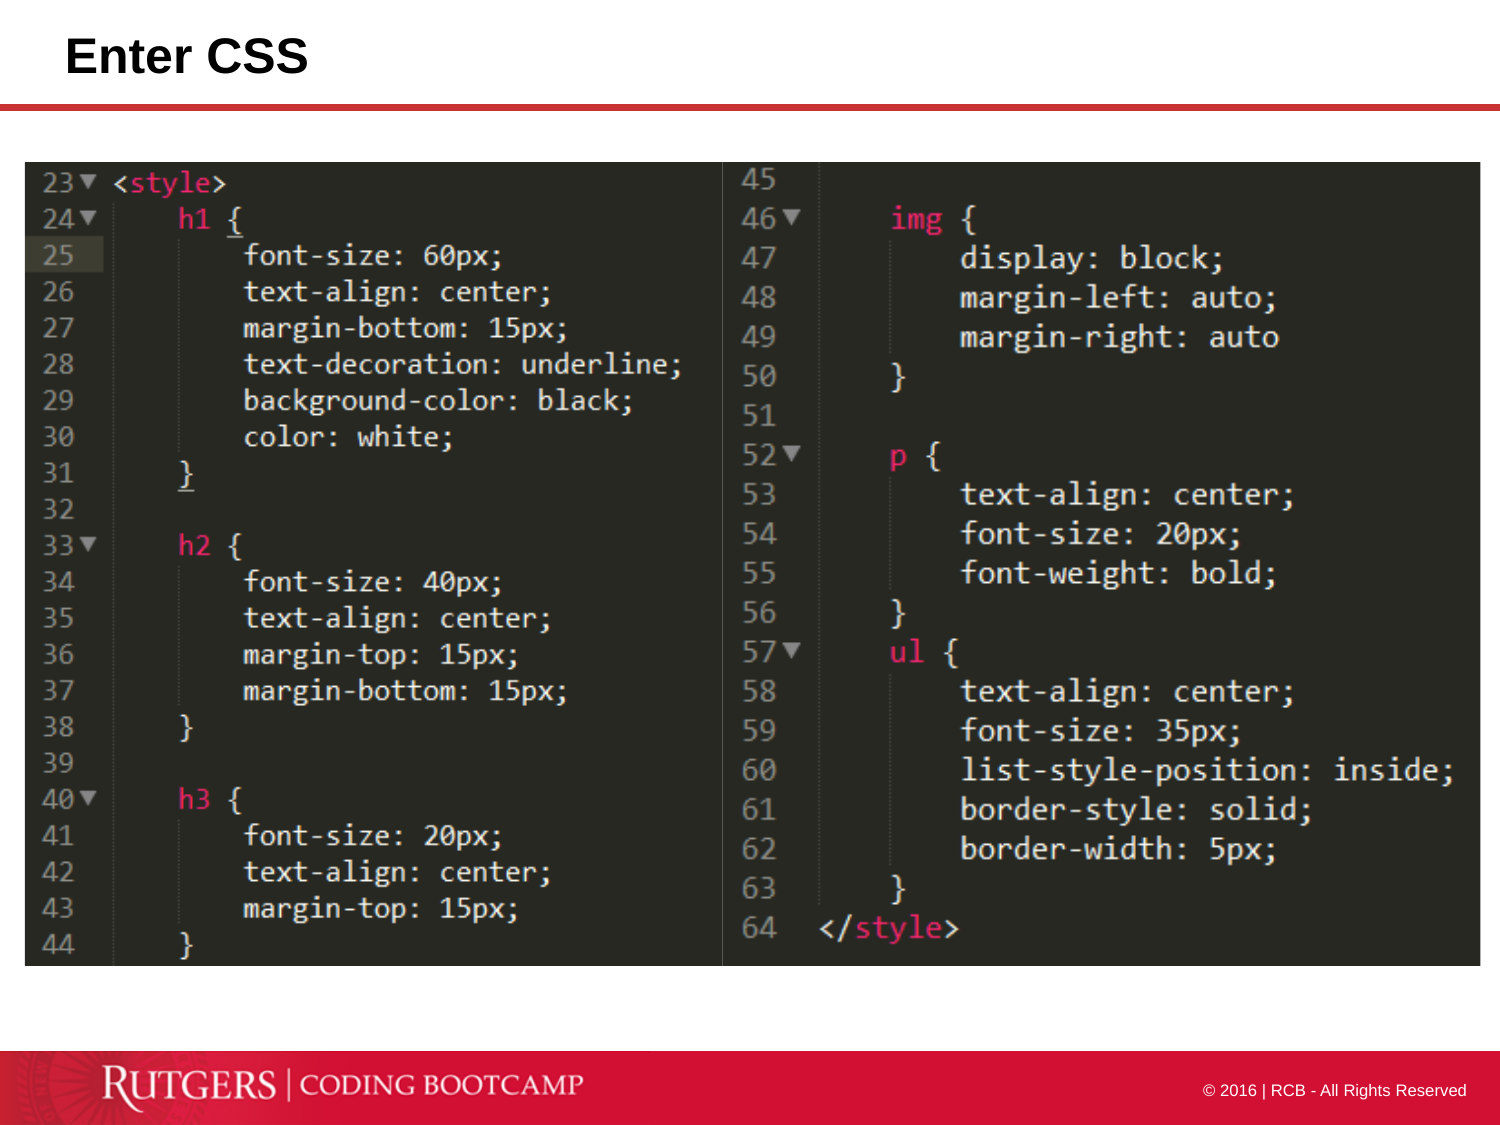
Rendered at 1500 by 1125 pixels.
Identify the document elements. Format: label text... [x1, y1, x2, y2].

text_box [648, 1049, 1500, 1125]
text_box © 2016 | RCB - All Rights Reserved [1024, 1072, 1483, 1108]
text_box Enter CSS [49, 16, 888, 91]
picture [0, 1051, 651, 1125]
picture [24, 162, 1481, 966]
text_box [0, 0, 1500, 104]
